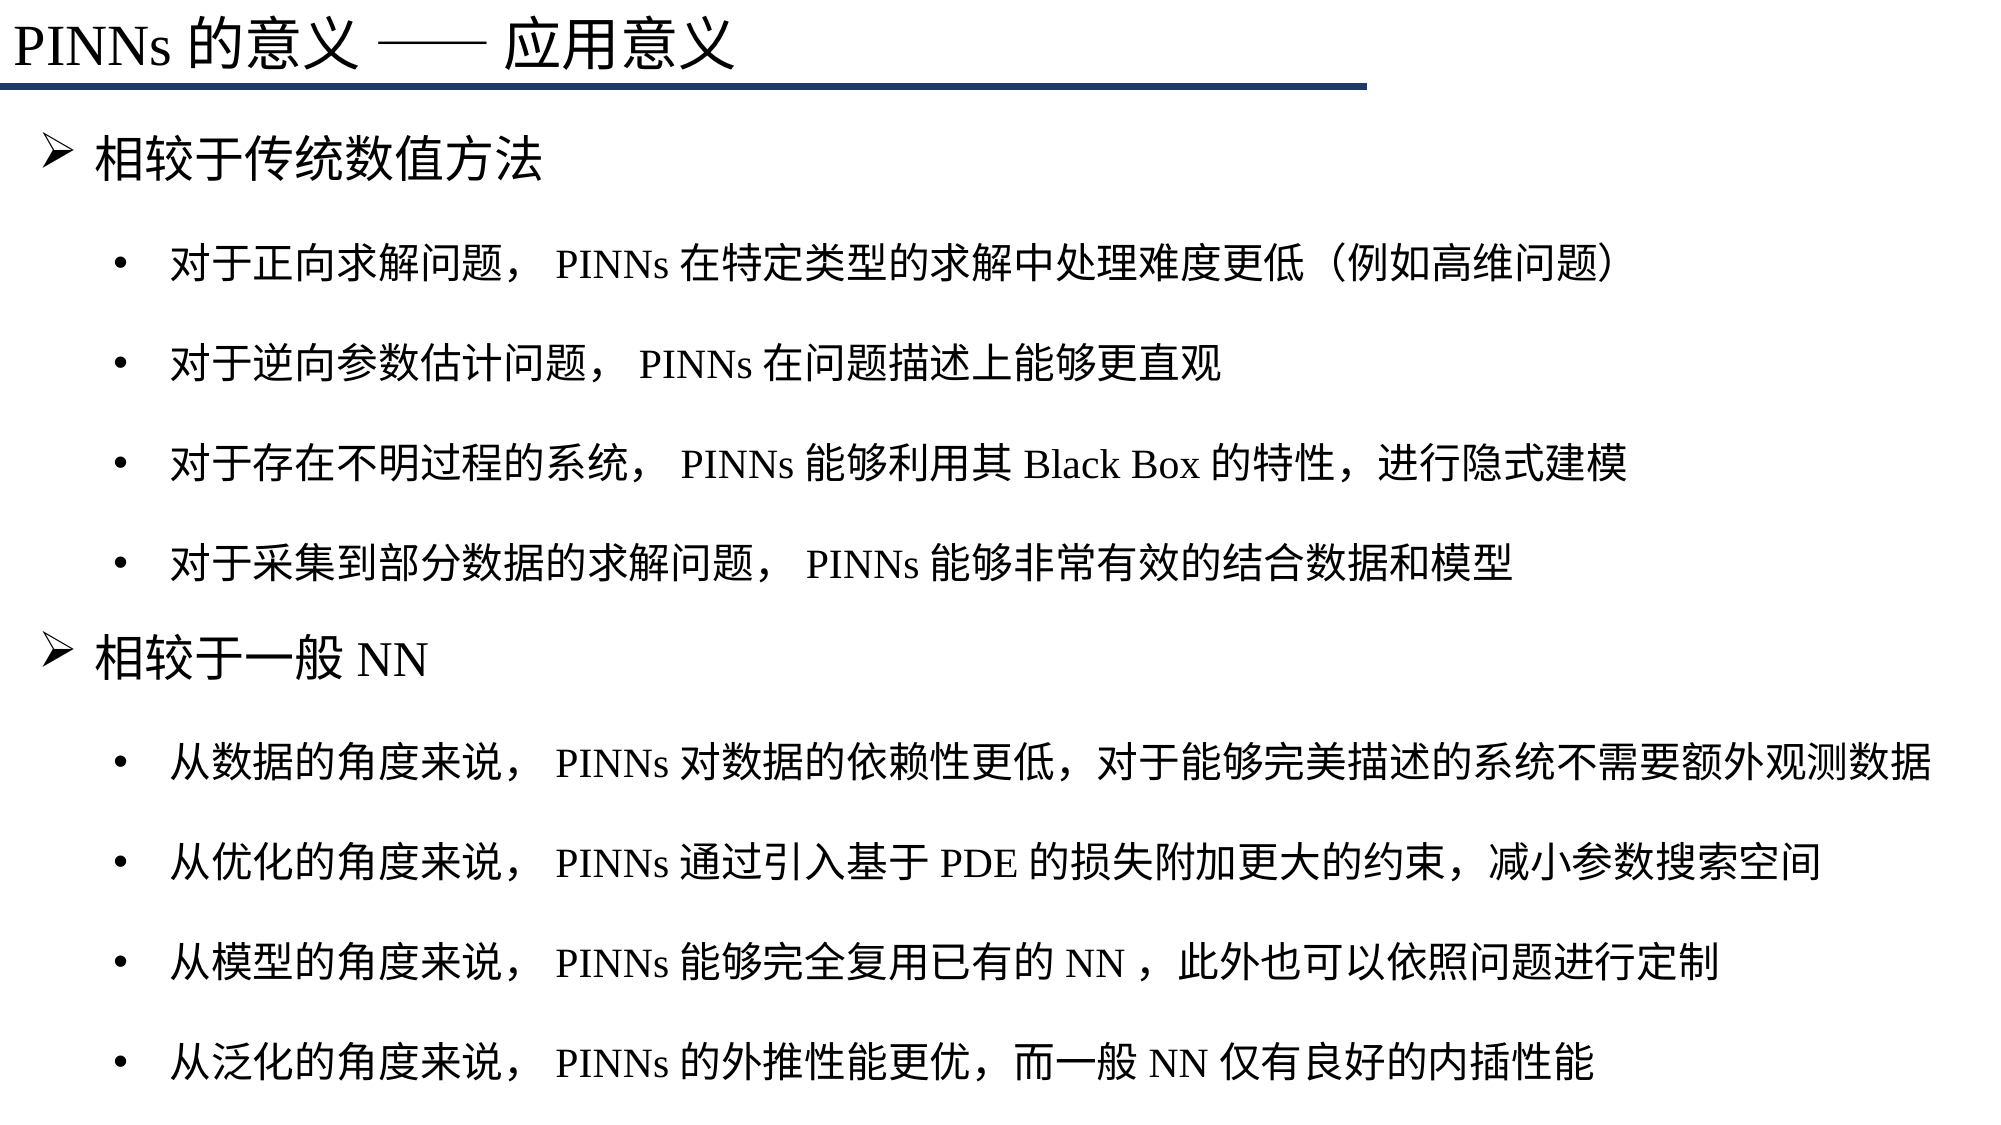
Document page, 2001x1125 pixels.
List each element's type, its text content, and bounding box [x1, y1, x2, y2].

text_box 相较于一般NN 从数据的角度来说，PINNs对数据的依赖性更低，对于能够完美描述的系统不需要额外观测数据 从优化的角度来说，PINNs通过引入基于PDE的损失附加更大的约束，减小参数搜索空间 从模型的角度来说，PINNs能够完全复用已有的NN，此外也可以依照问题进行定制 从泛化的角度来说，PINNs的外推性能更优，而一般NN仅有良好的内插性能 [23, 618, 2000, 1094]
text_box PINNs的意义 —— 应用意义 [0, 0, 752, 83]
text_box 相较于传统数值方法 对于正向求解问题，PINNs在特定类型的求解中处理难度更低（例如高维问题） 对于逆向参数估计问题，PINNs在问题描述上能够更直观 对于存在不明过程的系统，PINNs能够利用其Black Box的特性，进行隐式建模 对于采集到部分数据的求解问题，PINNs能够非常有效的结合数据和模型 [23, 119, 2000, 595]
